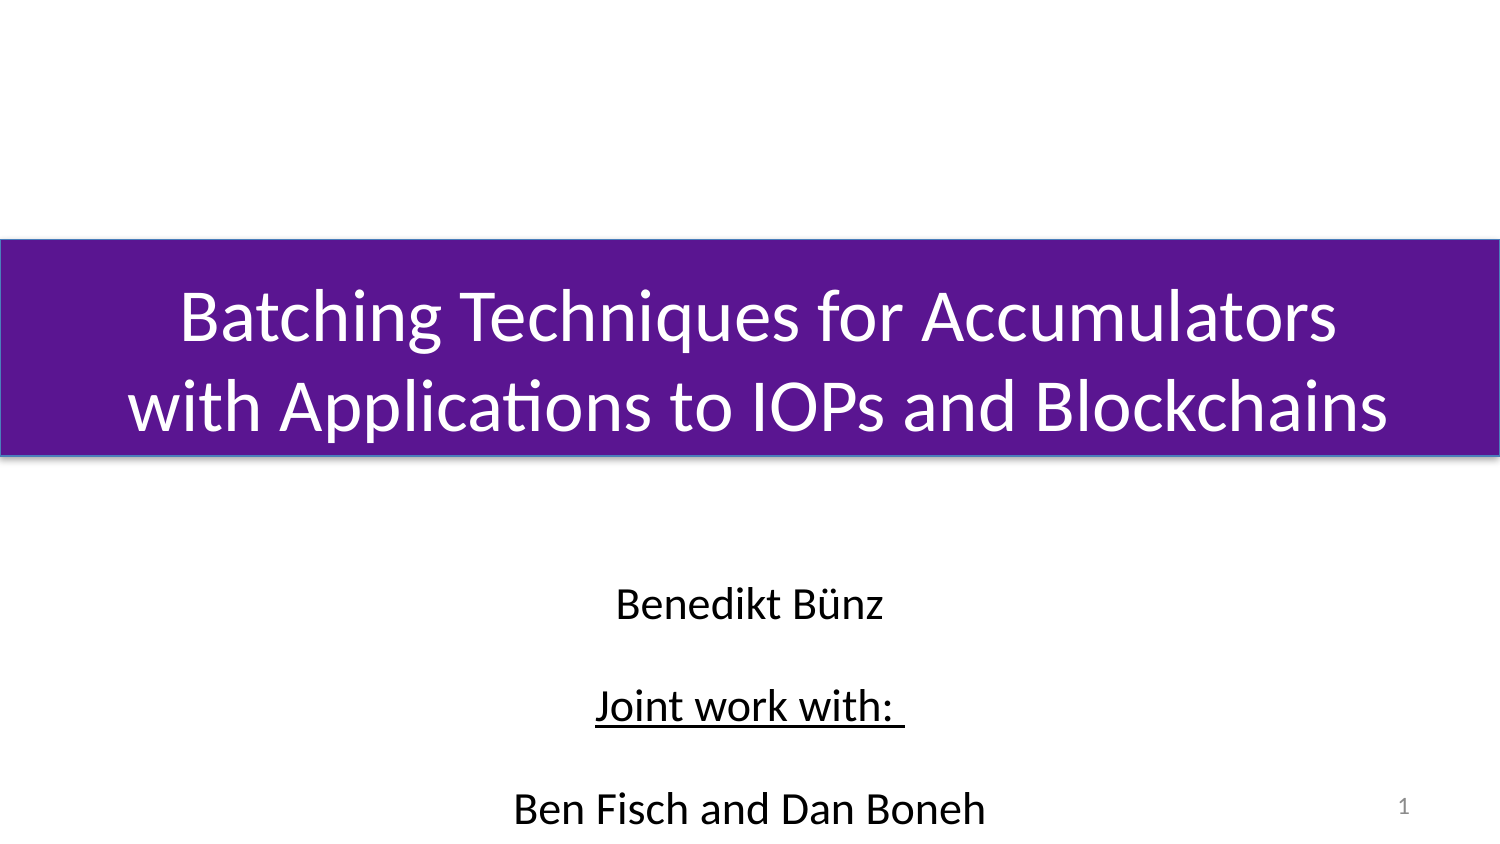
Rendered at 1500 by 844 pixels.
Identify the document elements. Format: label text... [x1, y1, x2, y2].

subtitle Benedikt Bünz Joint work with: Ben Fisch and Dan Boneh [224, 477, 1276, 844]
title Batching Techniques for Accumulators with Applications to IOPs and Blockchains [18, 258, 1500, 373]
slide_number 1 [1074, 782, 1425, 827]
